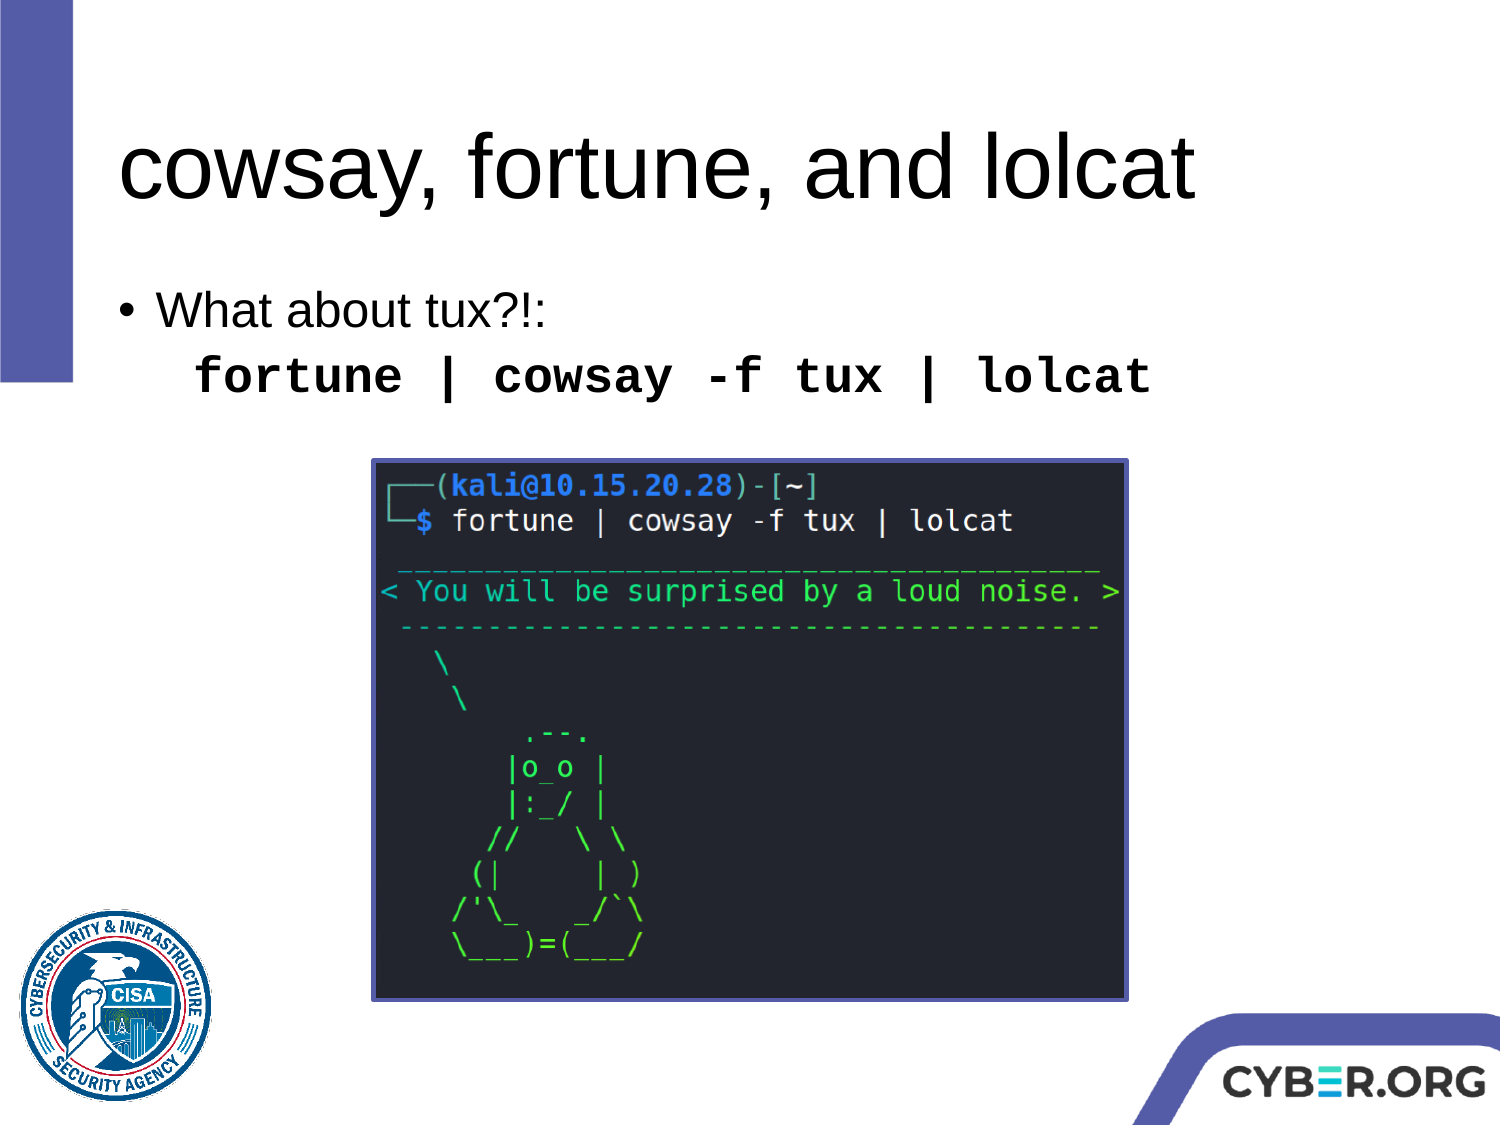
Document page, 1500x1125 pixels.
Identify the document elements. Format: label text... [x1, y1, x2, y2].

list What about tux?!: fortune | cowsay -f tux | lolcat [103, 277, 1446, 992]
title cowsay, fortune, and lolcat [103, 59, 1397, 277]
picture [0, 0, 1500, 1125]
